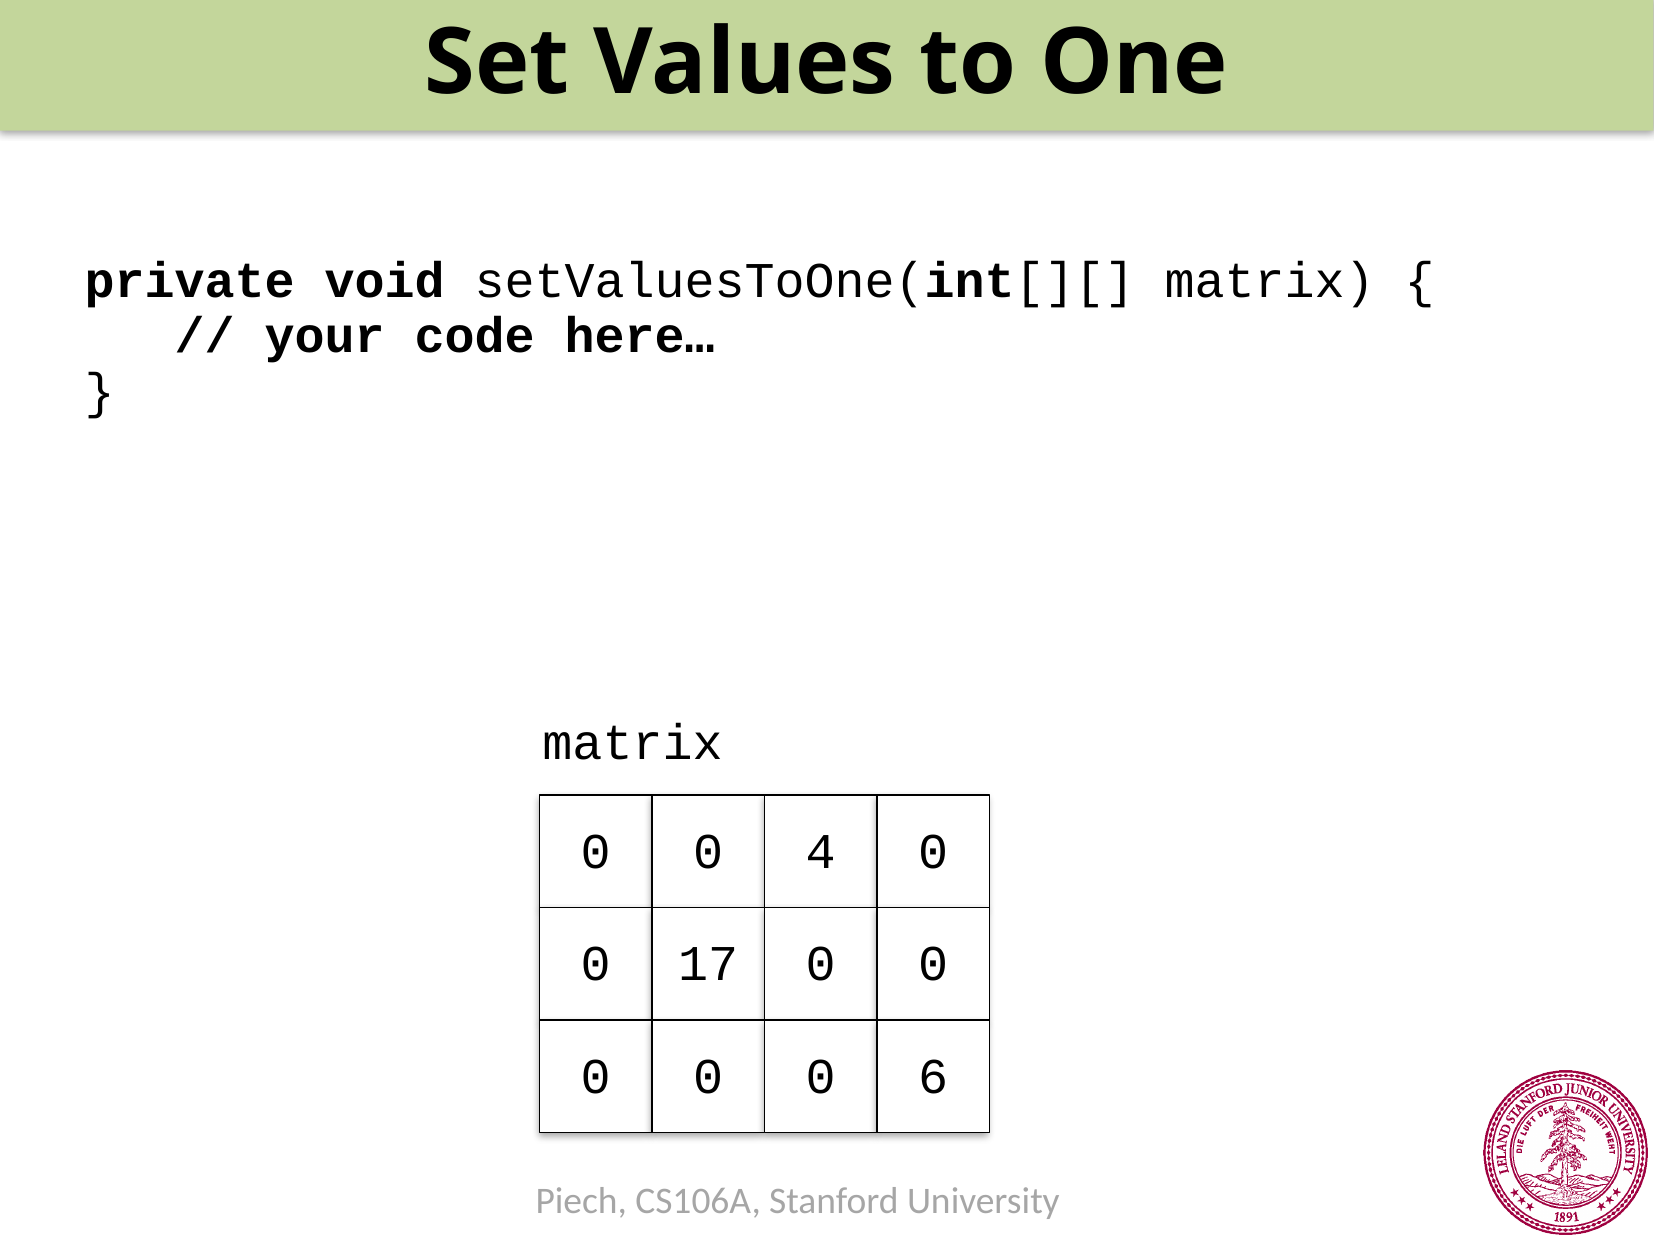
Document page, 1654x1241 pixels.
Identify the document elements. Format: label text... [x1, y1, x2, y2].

text_box 0 [539, 794, 650, 906]
text_box 17 [651, 907, 762, 1018]
text_box Set Values to One [0, 0, 1654, 134]
text_box 6 [876, 1019, 990, 1133]
text_box matrix [527, 707, 738, 778]
text_box private void setValuesToOne(int[][] matrix) { // your code here… } [69, 245, 1450, 427]
text_box 0 [539, 907, 649, 1019]
text_box 0 [764, 1019, 875, 1133]
picture [1483, 1070, 1648, 1235]
text_box 0 [876, 907, 990, 1019]
text_box 0 [539, 1019, 650, 1133]
text_box 0 [876, 794, 990, 907]
text_box 4 [764, 794, 875, 905]
text_box 0 [764, 907, 874, 1018]
text_box 0 [651, 794, 763, 905]
text_box 0 [651, 1019, 763, 1133]
